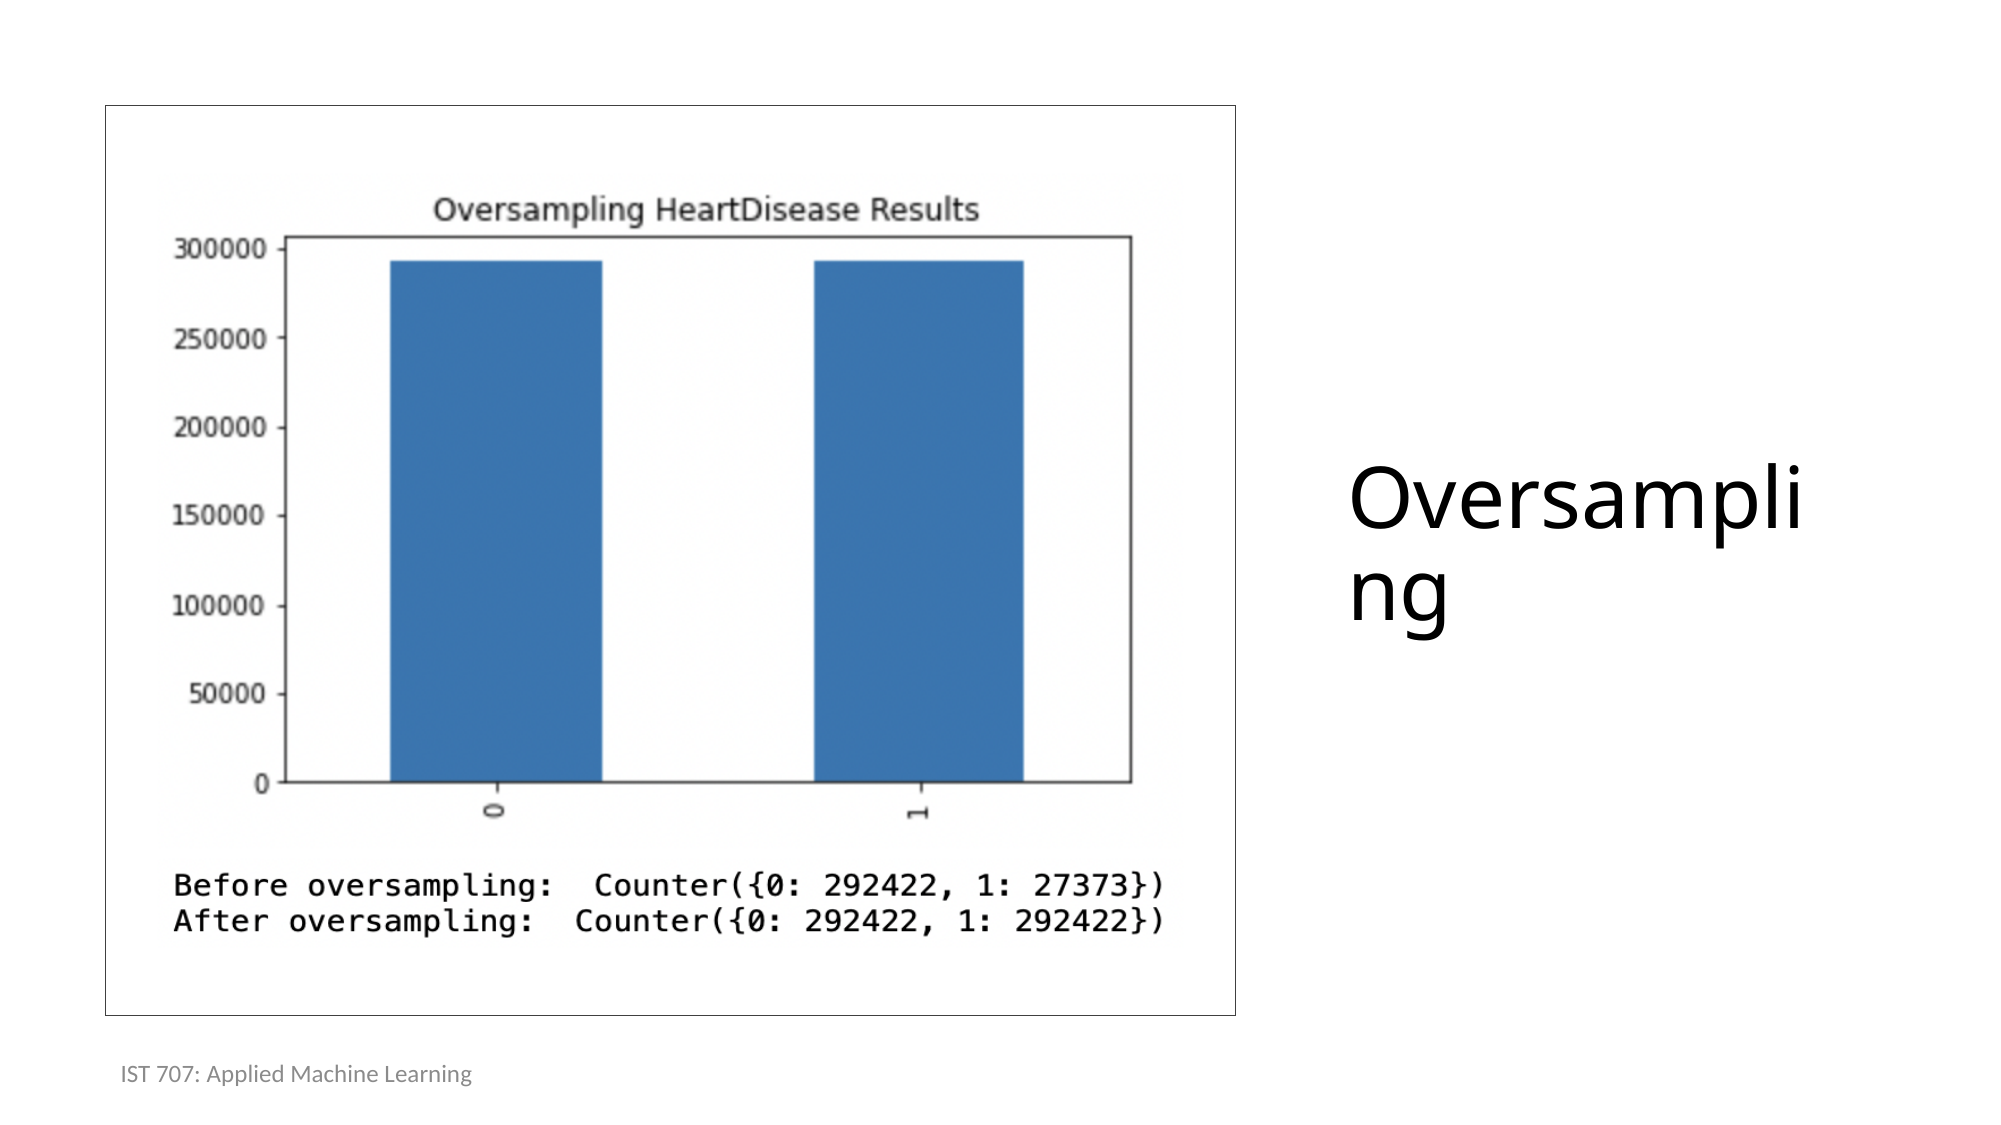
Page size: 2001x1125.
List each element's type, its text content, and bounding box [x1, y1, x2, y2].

footer IST 707: Applied Machine Learning [105, 1042, 1236, 1103]
text_box [105, 105, 1236, 1016]
picture [157, 858, 1184, 948]
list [157, 173, 1184, 849]
title Oversampling [1331, 157, 1863, 937]
